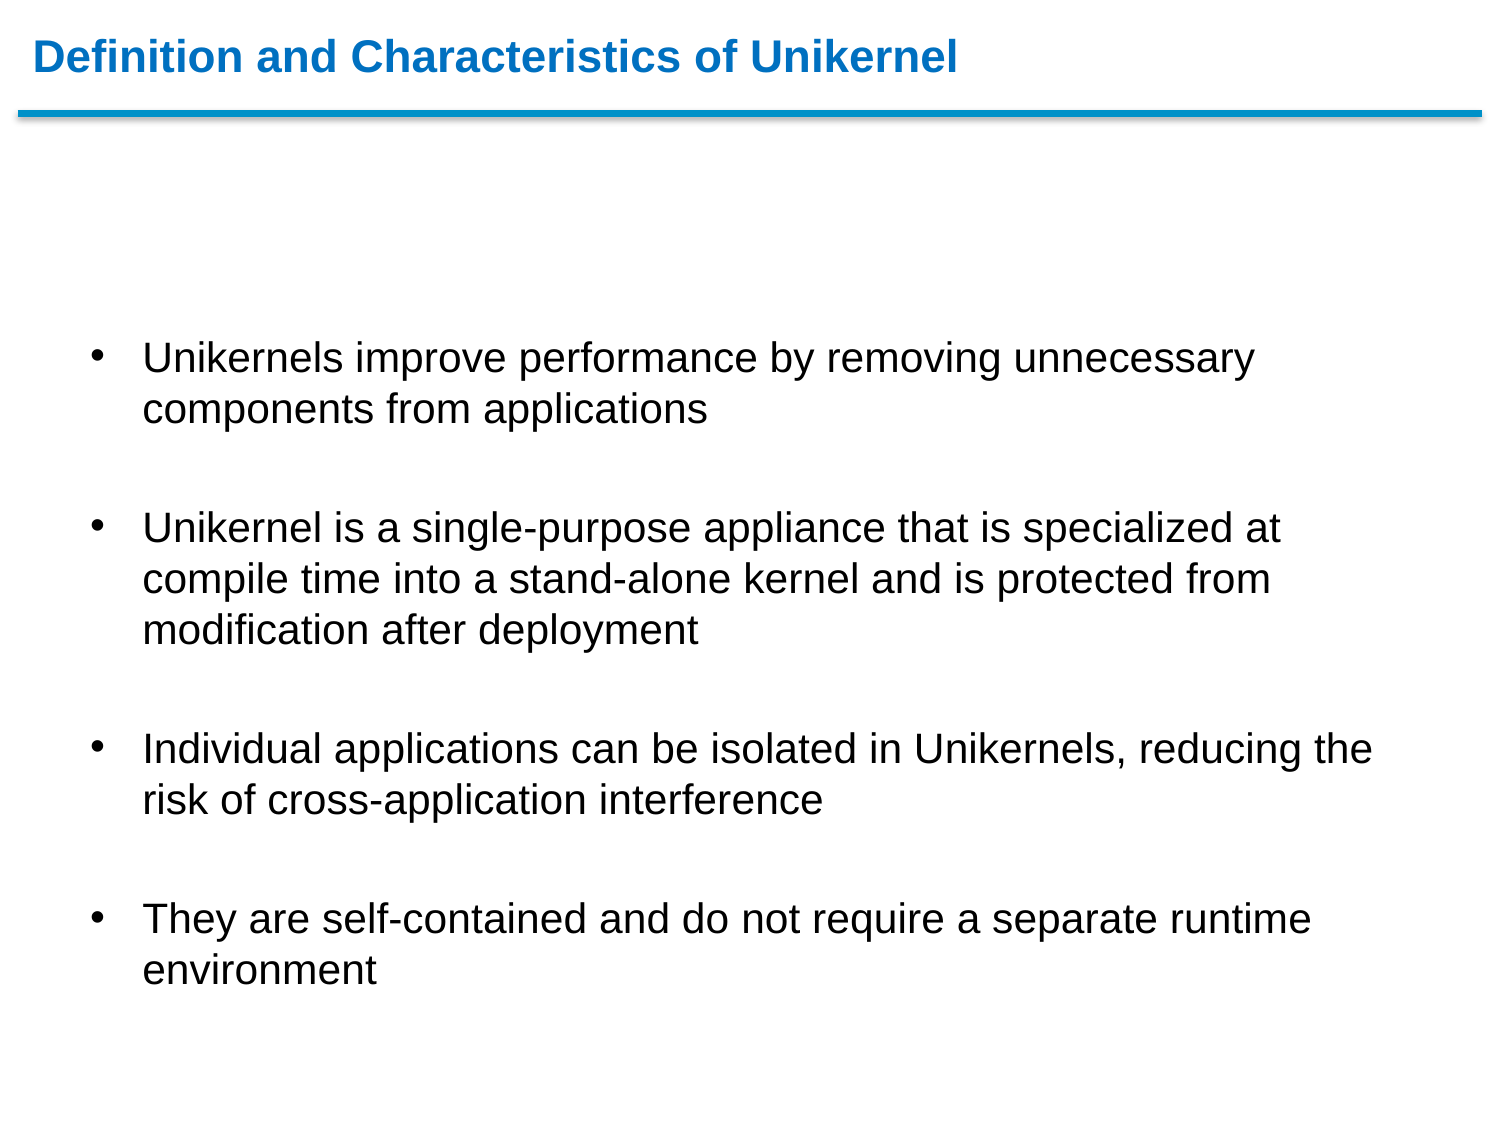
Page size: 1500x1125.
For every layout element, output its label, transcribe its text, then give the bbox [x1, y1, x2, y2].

title Definition and Characteristics of Unikernel [17, 19, 1385, 114]
list Unikernels improve performance by removing unnecessary components from applications Unikernel is a single-purpose appliance that is specialized at compile time into a stand-alone kernel and is protected from modification after deployment Individual applications can be isolated in Unikernels, reducing the risk of cross-application interference They are self-contained and do not require a separate runtime environment [75, 262, 1411, 1005]
